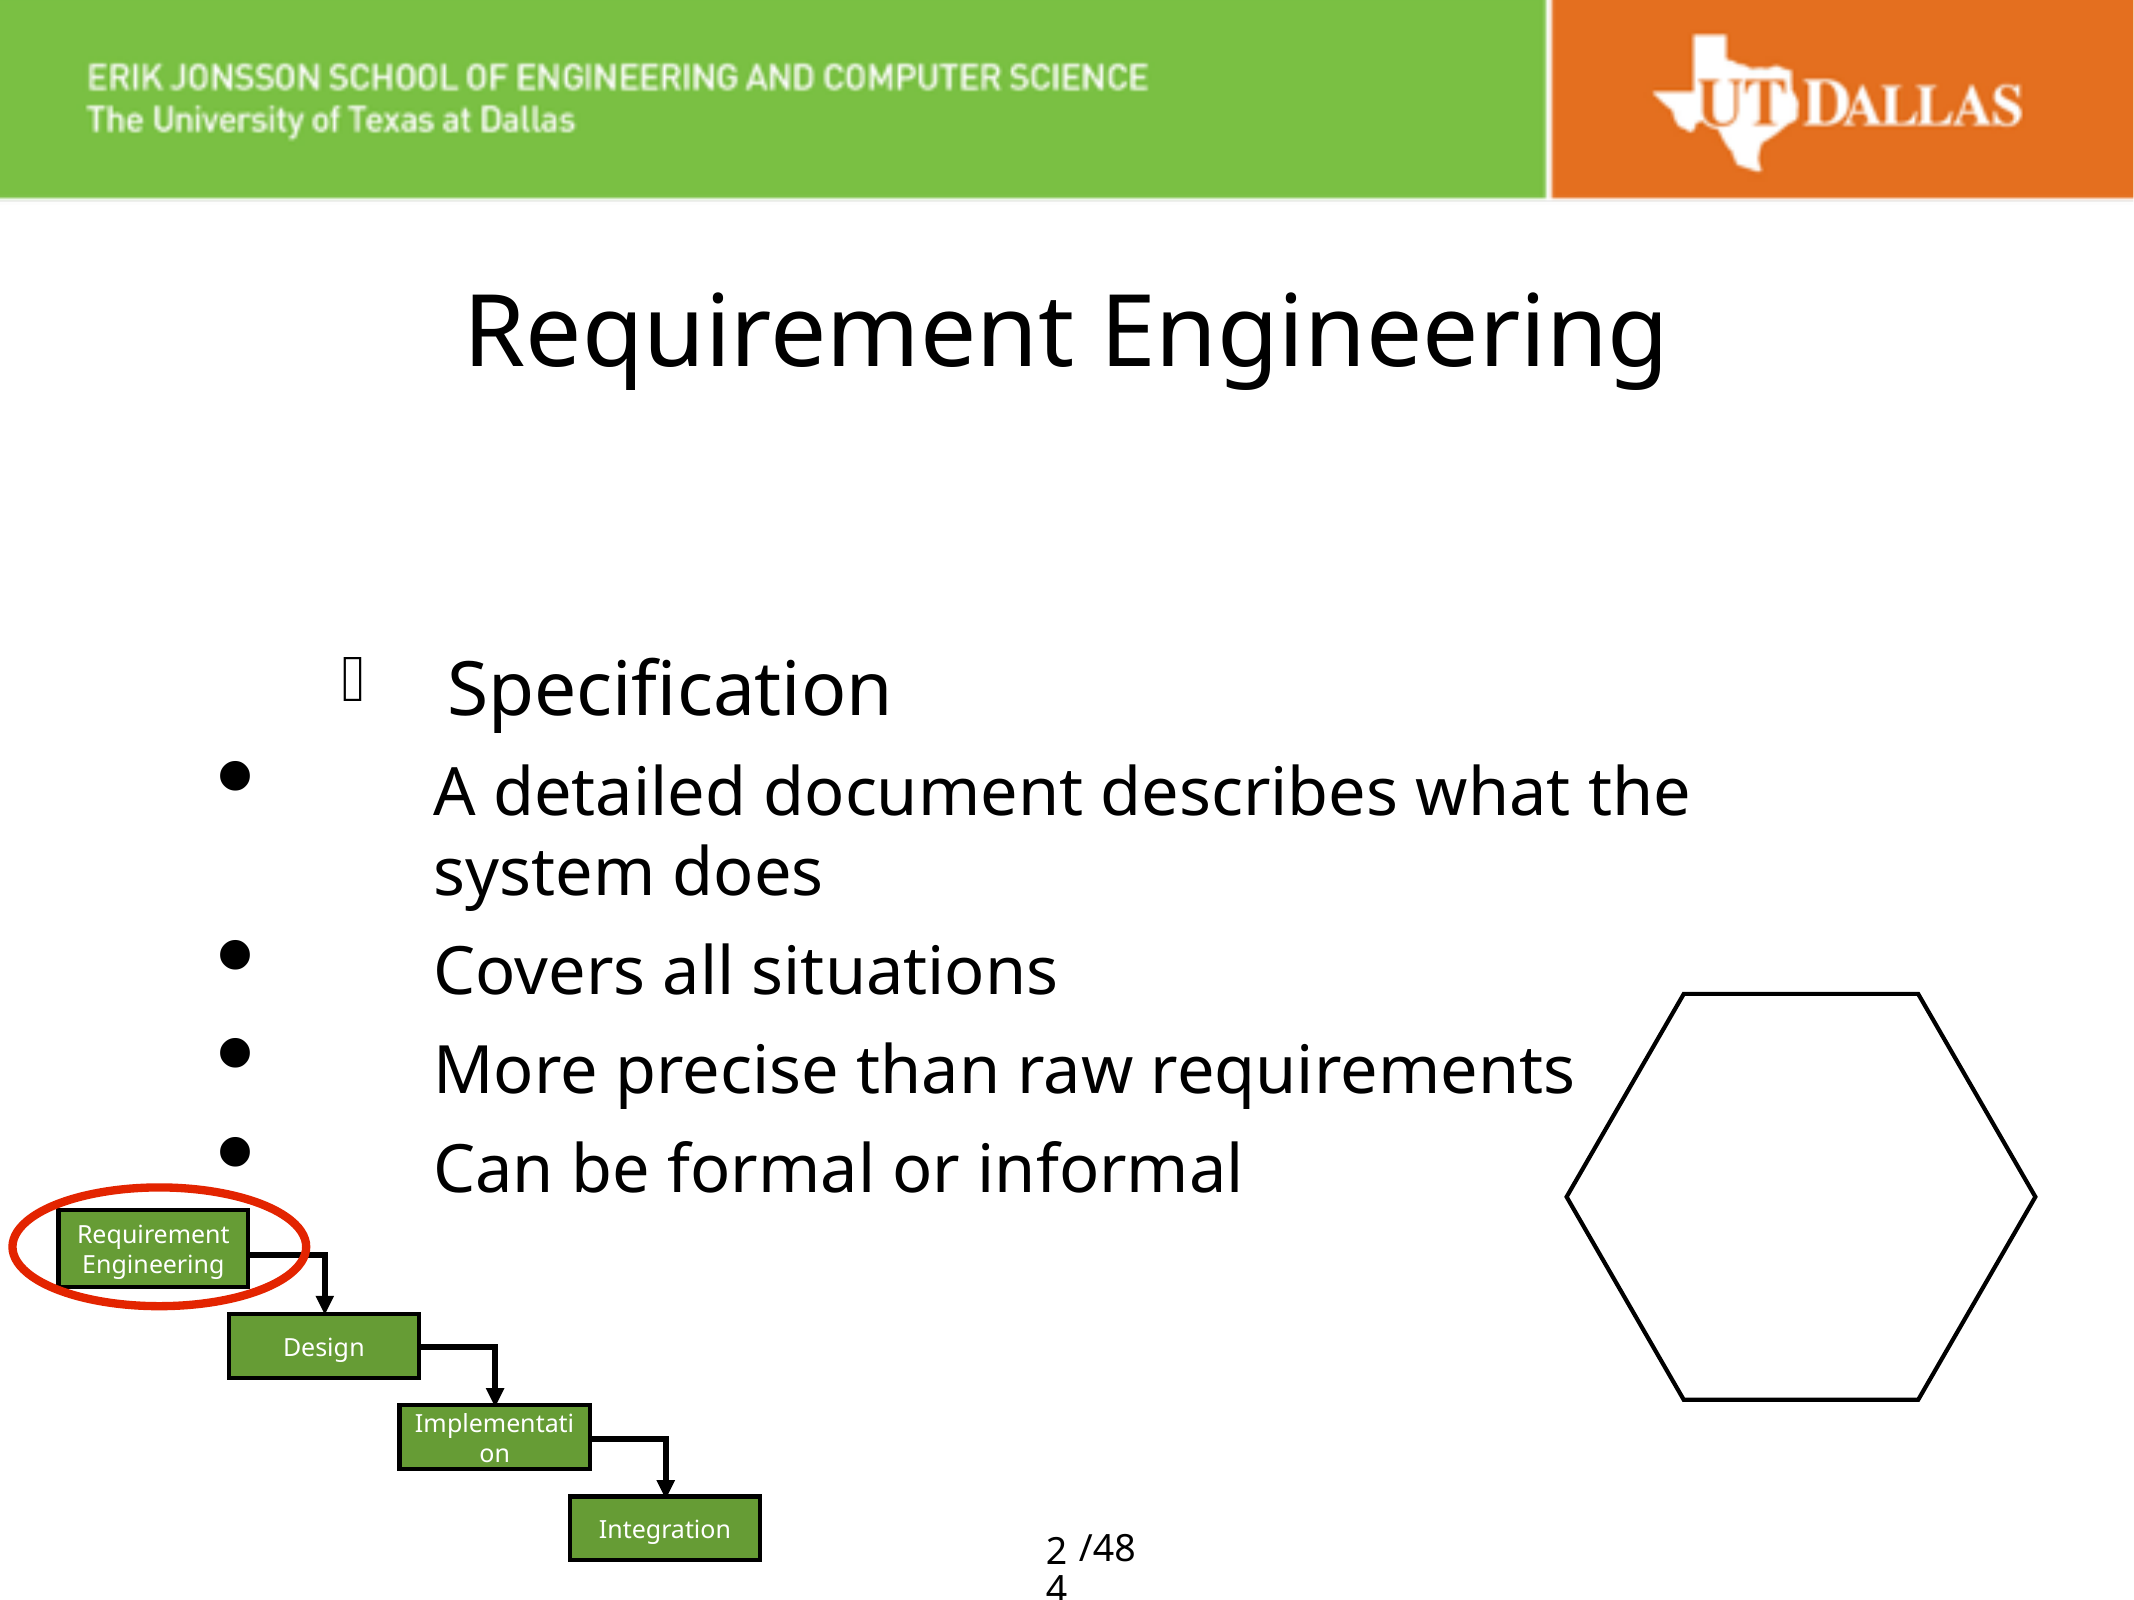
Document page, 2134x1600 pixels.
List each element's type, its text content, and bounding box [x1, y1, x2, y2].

list Specification A detailed document describes what the system does Covers all situations More precise than raw requirements Can be formal or informal [207, 495, 1926, 1393]
slide_number 24 [1036, 1518, 1095, 1580]
title Requirement Engineering [207, 157, 1926, 495]
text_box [58, 1209, 761, 1561]
text_box [1566, 993, 2036, 1400]
text_box [12, 1187, 256, 1288]
picture [0, 0, 2134, 205]
